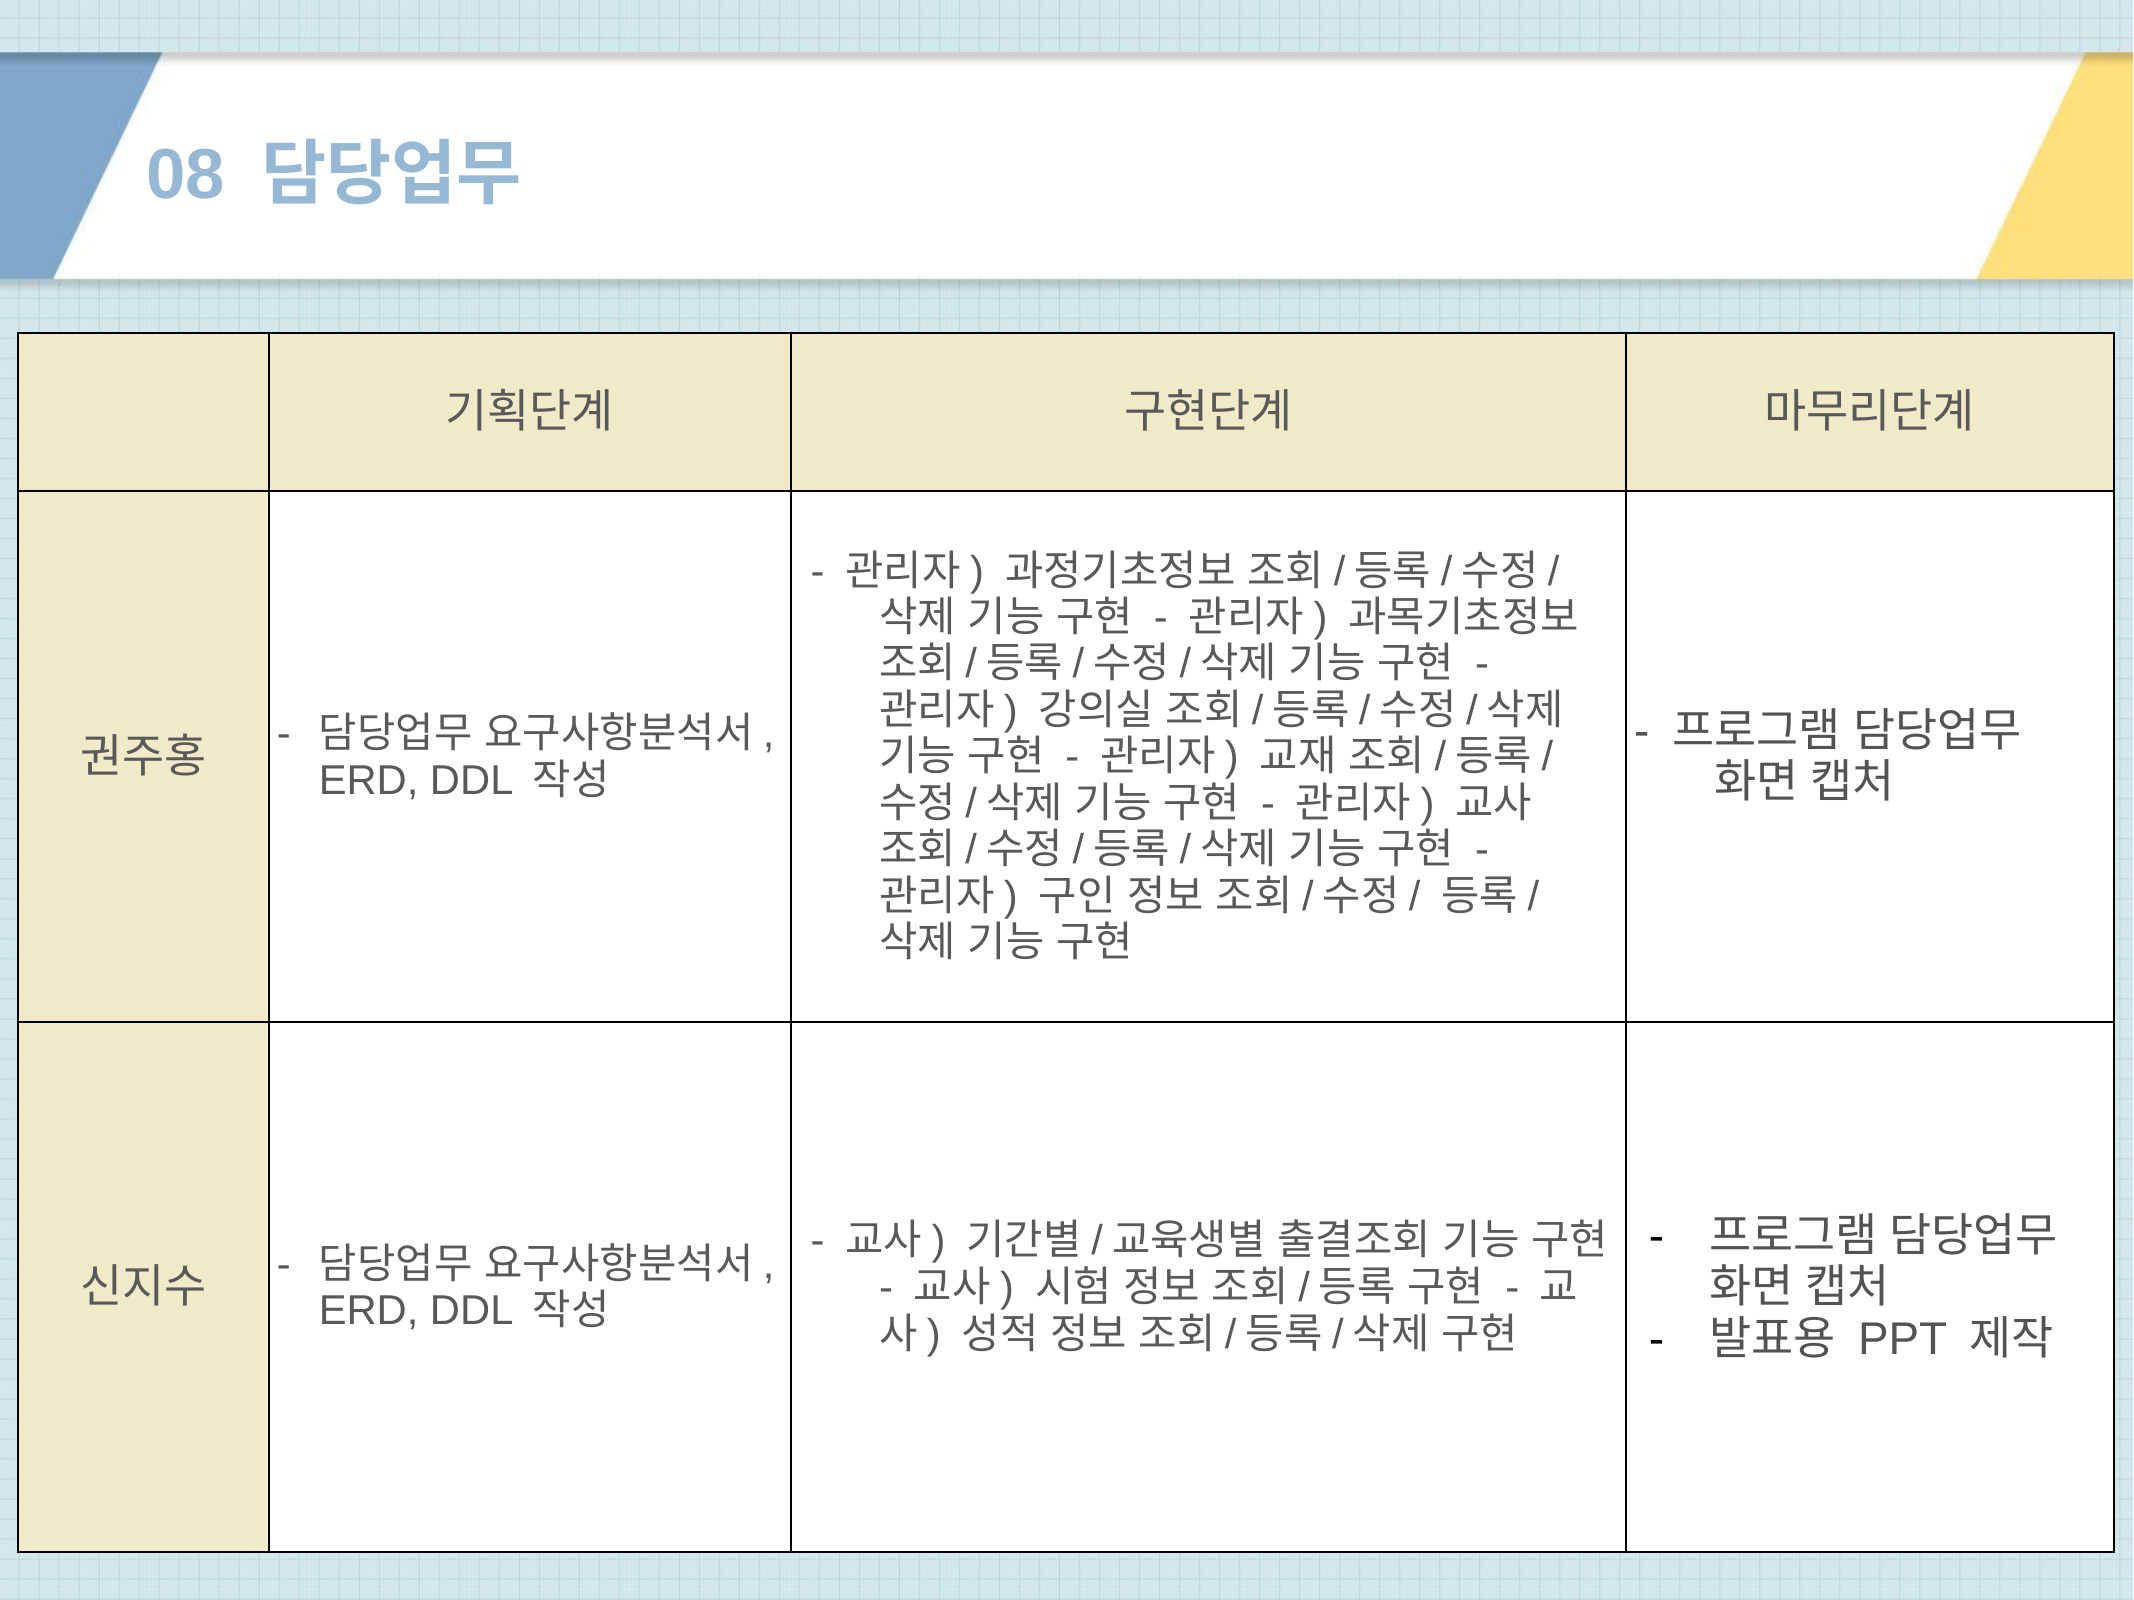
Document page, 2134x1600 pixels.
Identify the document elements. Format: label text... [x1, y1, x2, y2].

picture [0, 0, 2134, 1600]
table_header 구현단계 [792, 334, 1625, 490]
table_cell - 교사) 기간별/교육생별 출결조회 기능 구현 - 교사) 시험 정보 조회/등록 구현 - 교사) 성적 정보 조회/등록/삭제 구현 [792, 1023, 1625, 1551]
table_header 기획단계 [270, 334, 790, 490]
table_cell 권주홍 [19, 492, 268, 1021]
table_header [19, 334, 268, 490]
table_cell 신지수 [19, 1023, 268, 1551]
table_cell 담당업무 요구사항분석서, ERD, DDL 작성 [270, 492, 790, 1021]
table_cell 담당업무 요구사항분석서, ERD, DDL 작성 [270, 1023, 790, 1551]
table_cell 프로그램 담당업무 화면 캡처 발표용 PPT 제작 [1627, 1023, 2113, 1551]
table_cell - 관리자) 과정기초정보 조회/등록/수정/삭제 기능 구현 - 관리자) 과목기초정보 조회/등록/수정/삭제 기능 구현 - 관리자) 강의실 조회/등록/수정/삭제 기능 구현 - 관리자) 교재 조회/등록/수정/삭제 기능 구현 - 관리자) 교사 조회/수정/등록/삭제 기능 구현 - 관리자) 구인 정보 조회/수정/ 등록/삭제 기능 구현 [792, 492, 1625, 1021]
table_header 마무리단계 [1627, 334, 2113, 490]
table_cell - 프로그램 담당업무 화면 캡처 [1627, 492, 2113, 1021]
title 08 담당업무 [135, 77, 1924, 264]
